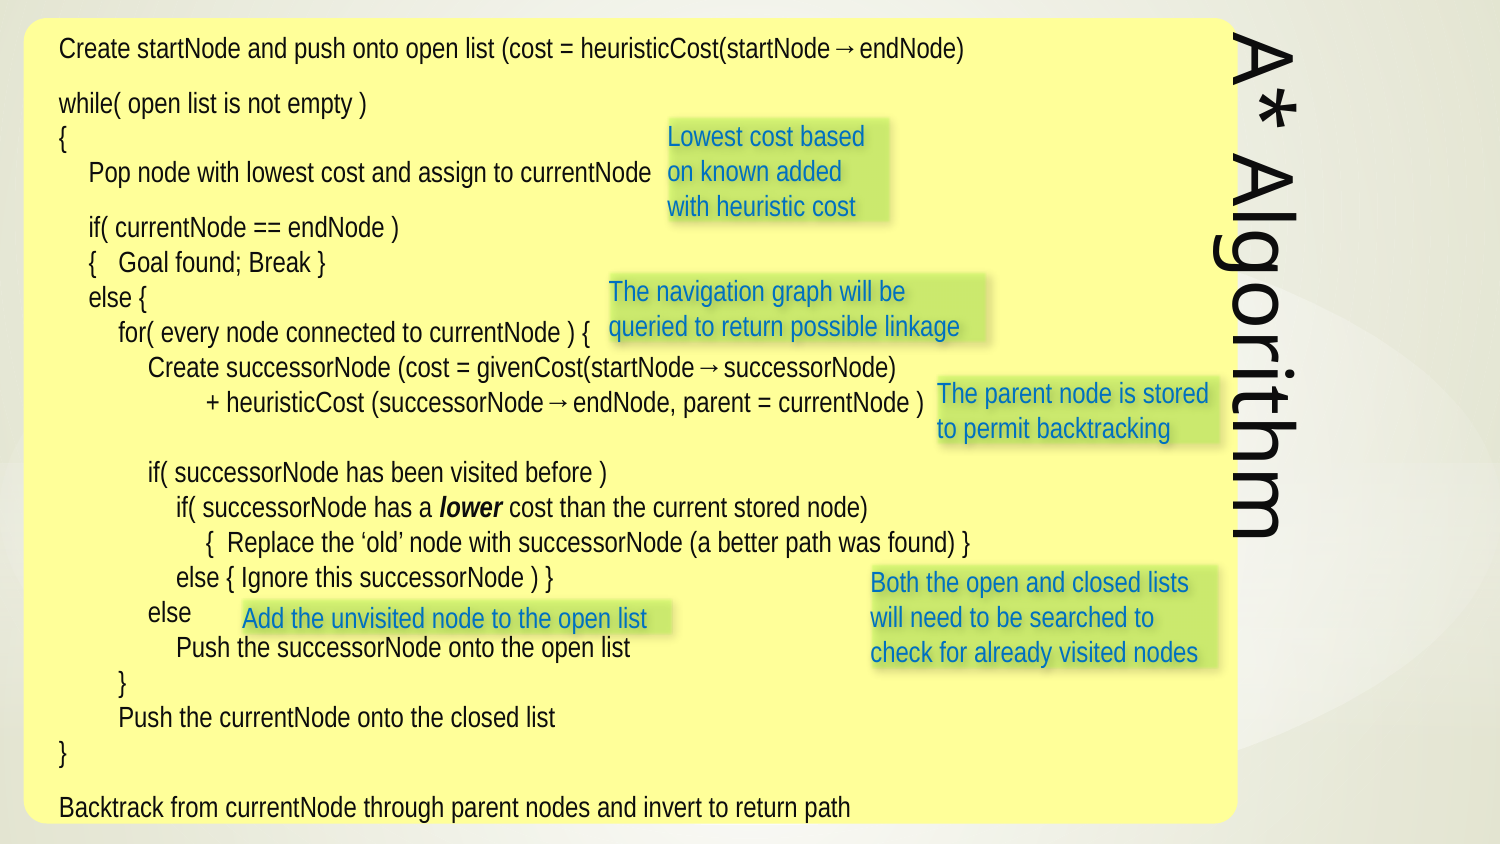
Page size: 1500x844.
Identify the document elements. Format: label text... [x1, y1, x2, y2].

text_box The navigation graph will be queried to return possible linkage [611, 274, 984, 341]
text_box Add the unvisited node to the open list [244, 601, 670, 633]
text_box The parent node is stored to permit backtracking [938, 376, 1209, 443]
text_box A* Algorithm [1209, 17, 1325, 844]
text_box Both the open and closed lists will need to be searched to check for already visited nodes [873, 566, 1209, 667]
text_box Lowest cost based on known added with heuristic cost [669, 118, 889, 221]
text_box Create startNode and push onto open list (cost = heuristicCost(startNode→endNode) while( open list is not empty ) { Pop node with lowest cost and assign to currentNode if( currentNode == endNode ) { Goal found; Break } else { for( every node connected to currentNode ) { Create successorNode (cost = givenCost(startNode→successorNode) + heuristicCost (successorNode→endNode, parent = currentNode ) if( successorNode has been visited before ) if( successorNode has a lower cost than the current stored node) { Replace the ‘old’ node with successorNode (a better path was found) } else { Ignore this successorNode ) } else Push the successorNode onto the open list } Push the currentNode onto the closed list } Backtrack from currentNode through parent nodes and invert to return path [44, 21, 1209, 831]
text_box [23, 18, 1209, 824]
